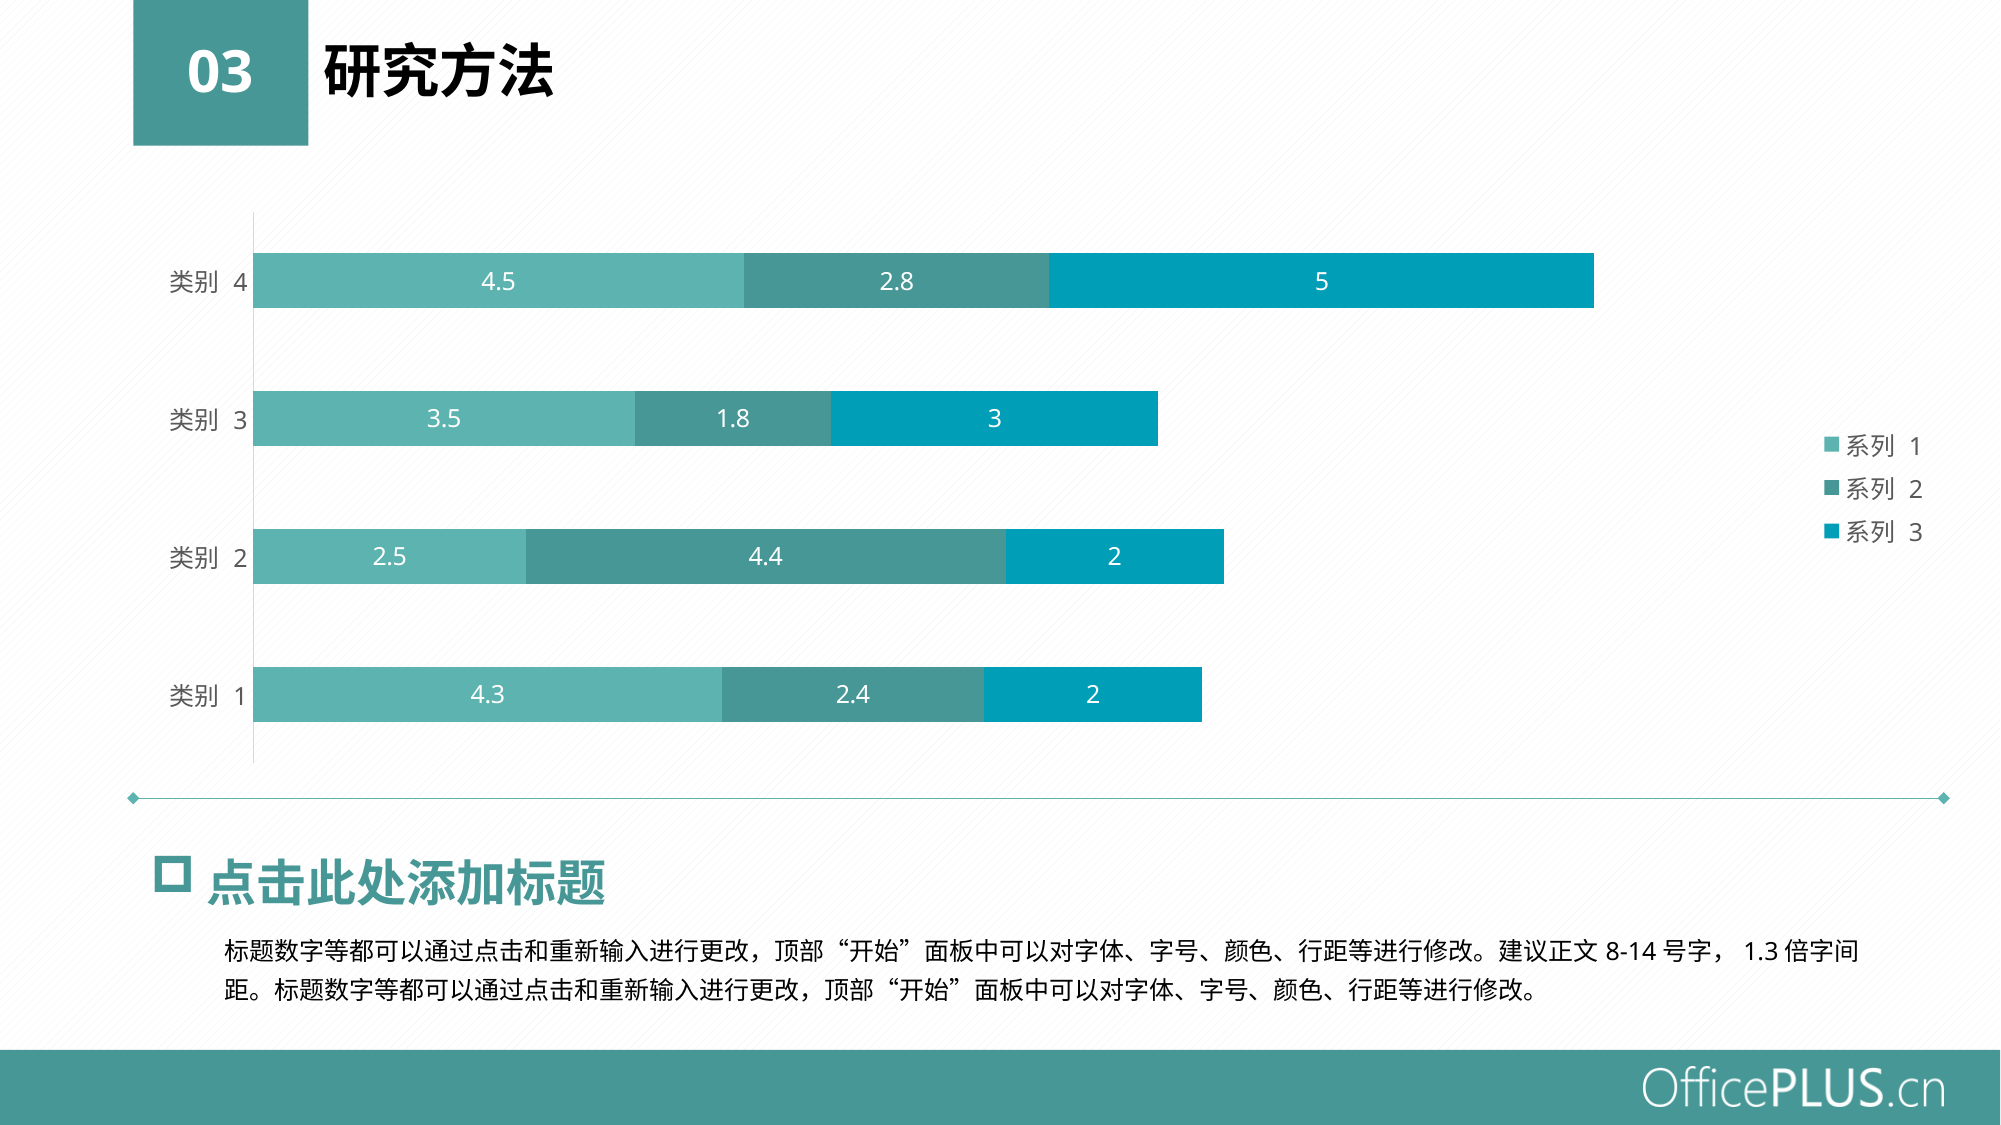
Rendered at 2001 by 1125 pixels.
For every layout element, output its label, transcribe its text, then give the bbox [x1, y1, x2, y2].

list 03 [133, 34, 308, 105]
text_box 标题数字等都可以通过点击和重新输入进行更改，顶部“开始”面板中可以对字体、字号、颜色、行距等进行修改。建议正文8-14号字，1.3倍字间距。标题数字等都可以通过点击和重新输入进行更改，顶部“开始”面板中可以对字体、字号、颜色、行距等进行修改。 [209, 919, 1882, 1012]
chart [133, 200, 1944, 775]
list 研究方法 [308, 34, 1087, 105]
text_box 点击此处添加标题 [135, 843, 622, 919]
picture [1643, 1066, 1944, 1107]
